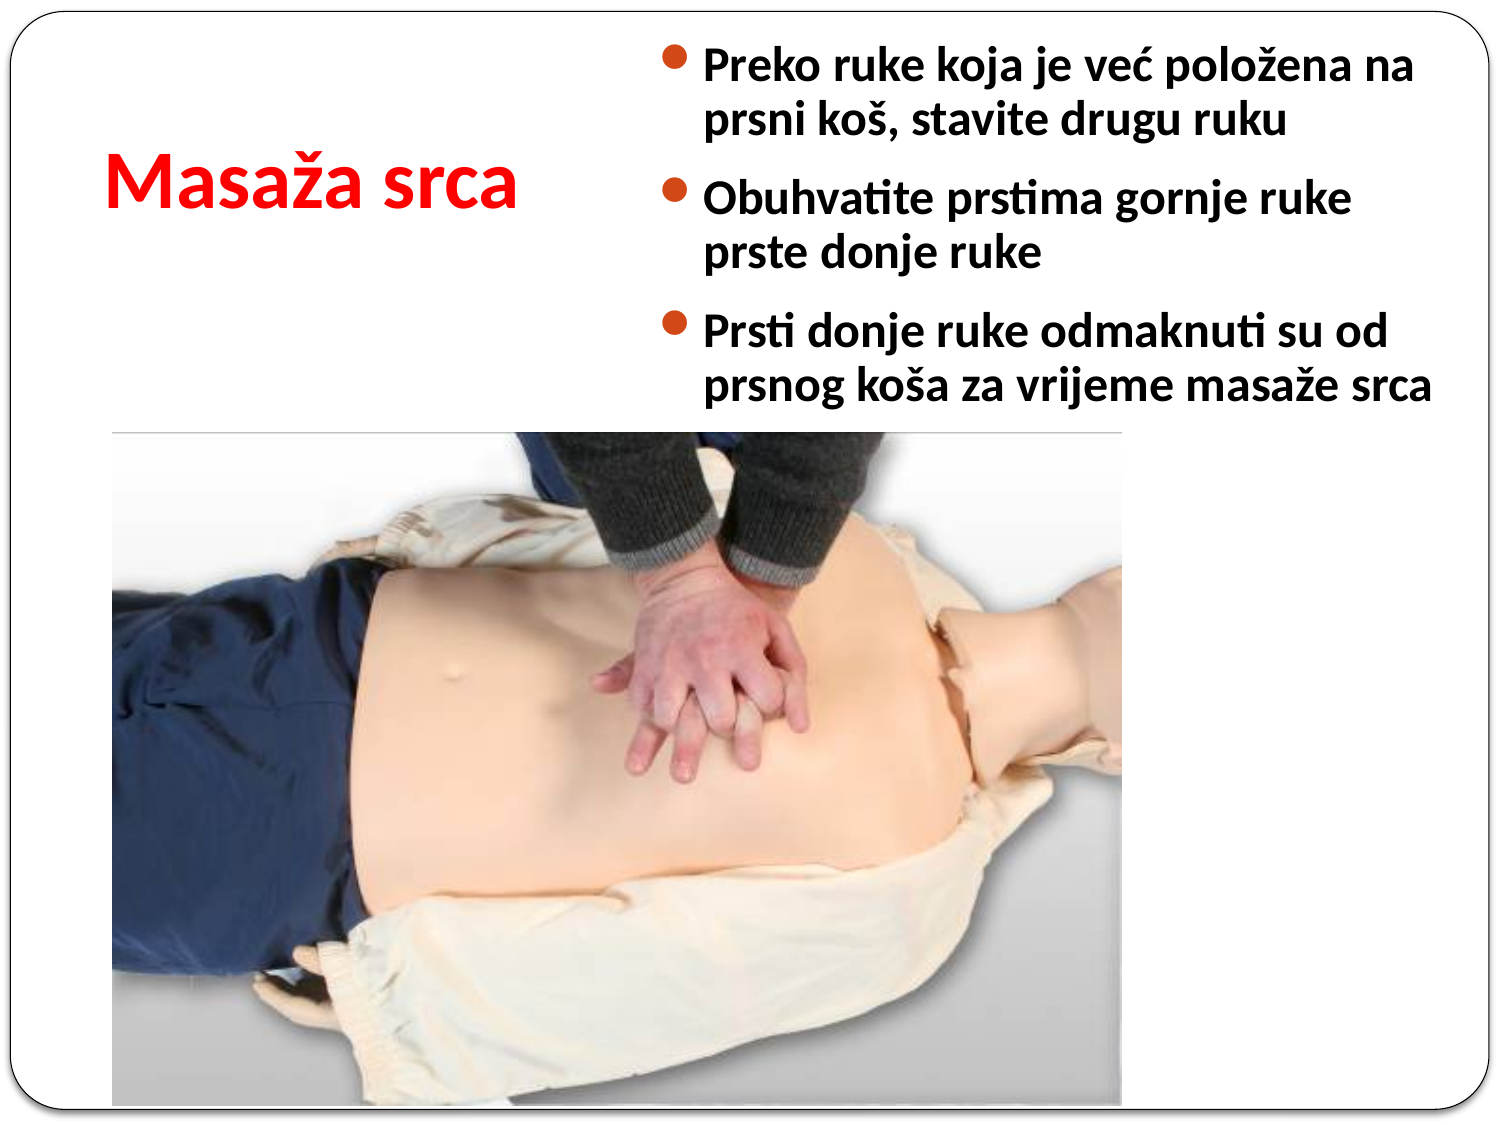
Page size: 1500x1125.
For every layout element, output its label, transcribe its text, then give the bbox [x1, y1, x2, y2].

title Masaža srca [88, 0, 1367, 240]
list Preko ruke koja je već položena na prsni koš, stavite drugu ruku Obuhvatite prstima gornje ruke prste donje ruke Prsti donje ruke odmaknuti su od prsnog koša za vrijeme masaže srca [643, 30, 1458, 362]
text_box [111, 432, 1123, 1107]
